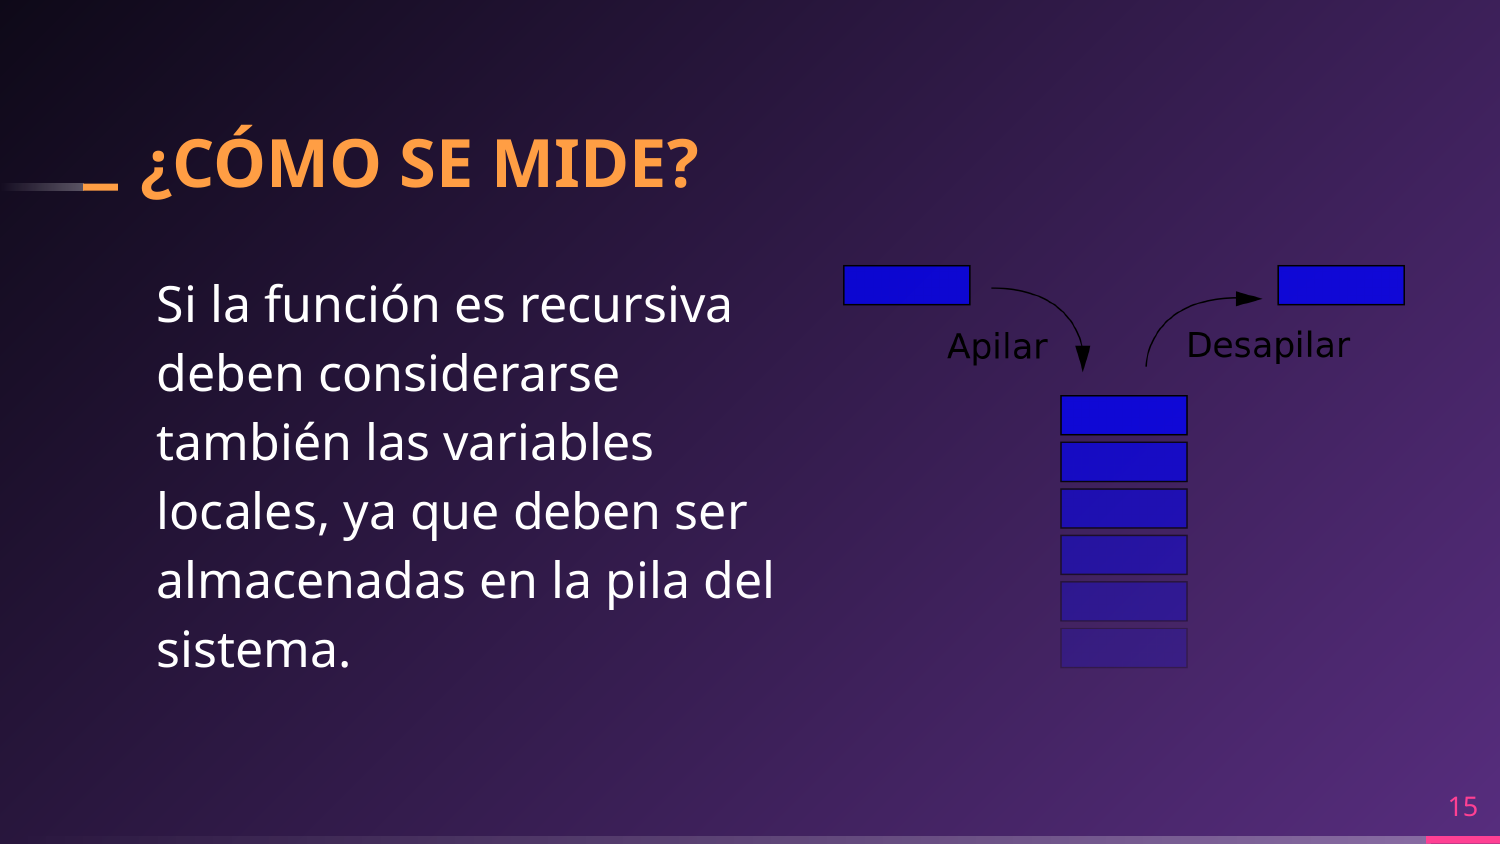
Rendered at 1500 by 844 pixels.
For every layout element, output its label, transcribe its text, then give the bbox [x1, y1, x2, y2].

picture [840, 263, 1406, 670]
title ¿CÓMO SE MIDE? [140, 105, 1011, 203]
list Si la función es recursiva deben considerarse también las variables locales, ya que deben ser almacenadas en la pila del sistema. [140, 263, 829, 696]
slide_number 15 [1426, 779, 1500, 837]
